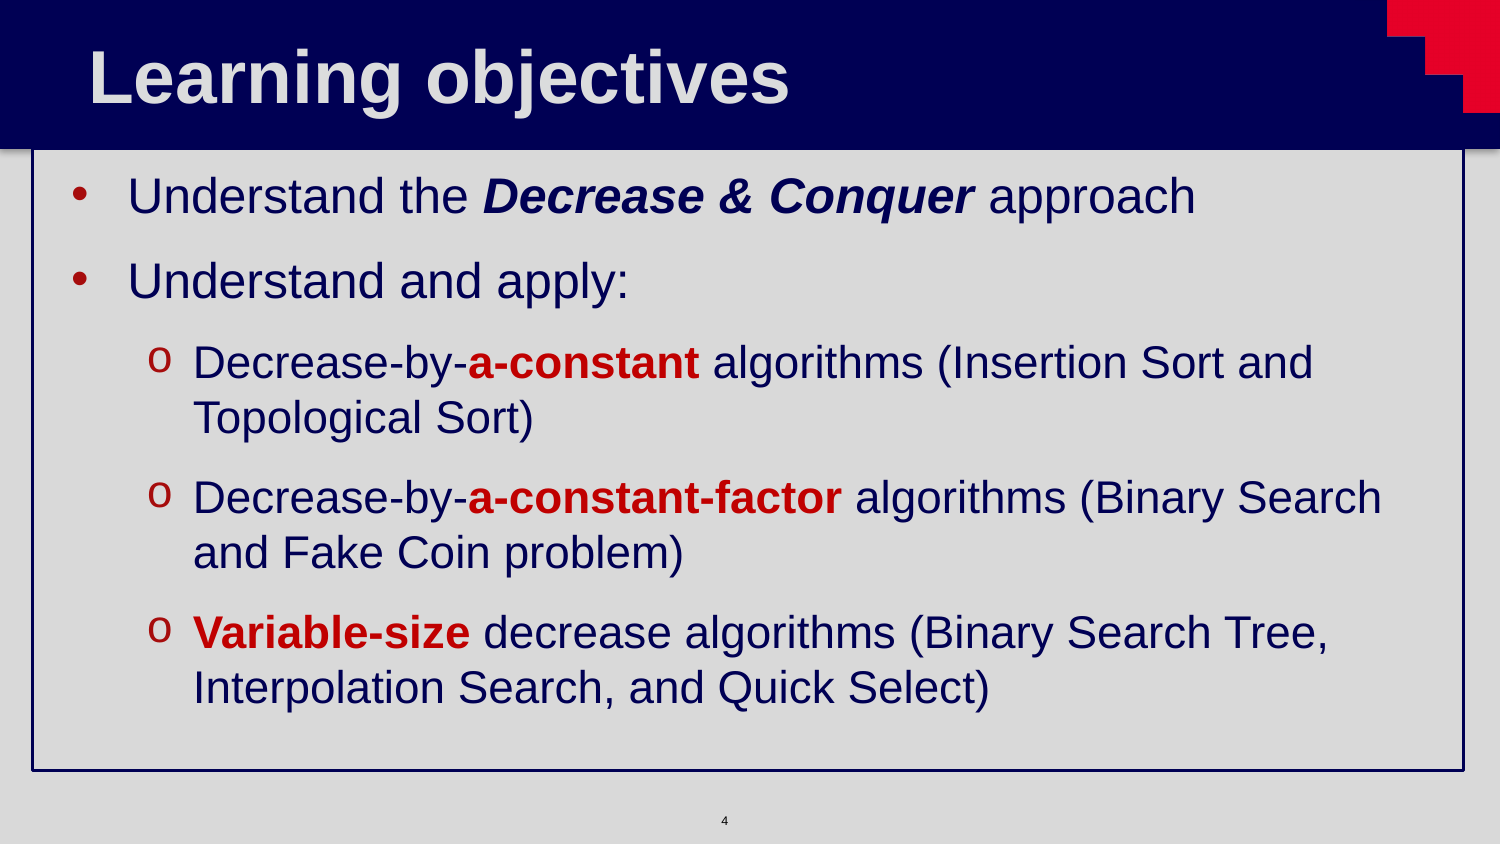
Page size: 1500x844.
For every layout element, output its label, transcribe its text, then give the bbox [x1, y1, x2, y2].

title Learning objectives [0, 0, 1356, 150]
list Understand the Decrease & Conquer approach Understand and apply: Decrease-by-a-constant algorithms (Insertion Sort and Topological Sort) Decrease-by-a-constant-factor algorithms (Binary Search and Fake Coin problem) Variable-size decrease algorithms (Binary Search Tree, Interpolation Search, and Quick Select) [31, 146, 1465, 772]
picture [1387, 0, 1500, 113]
